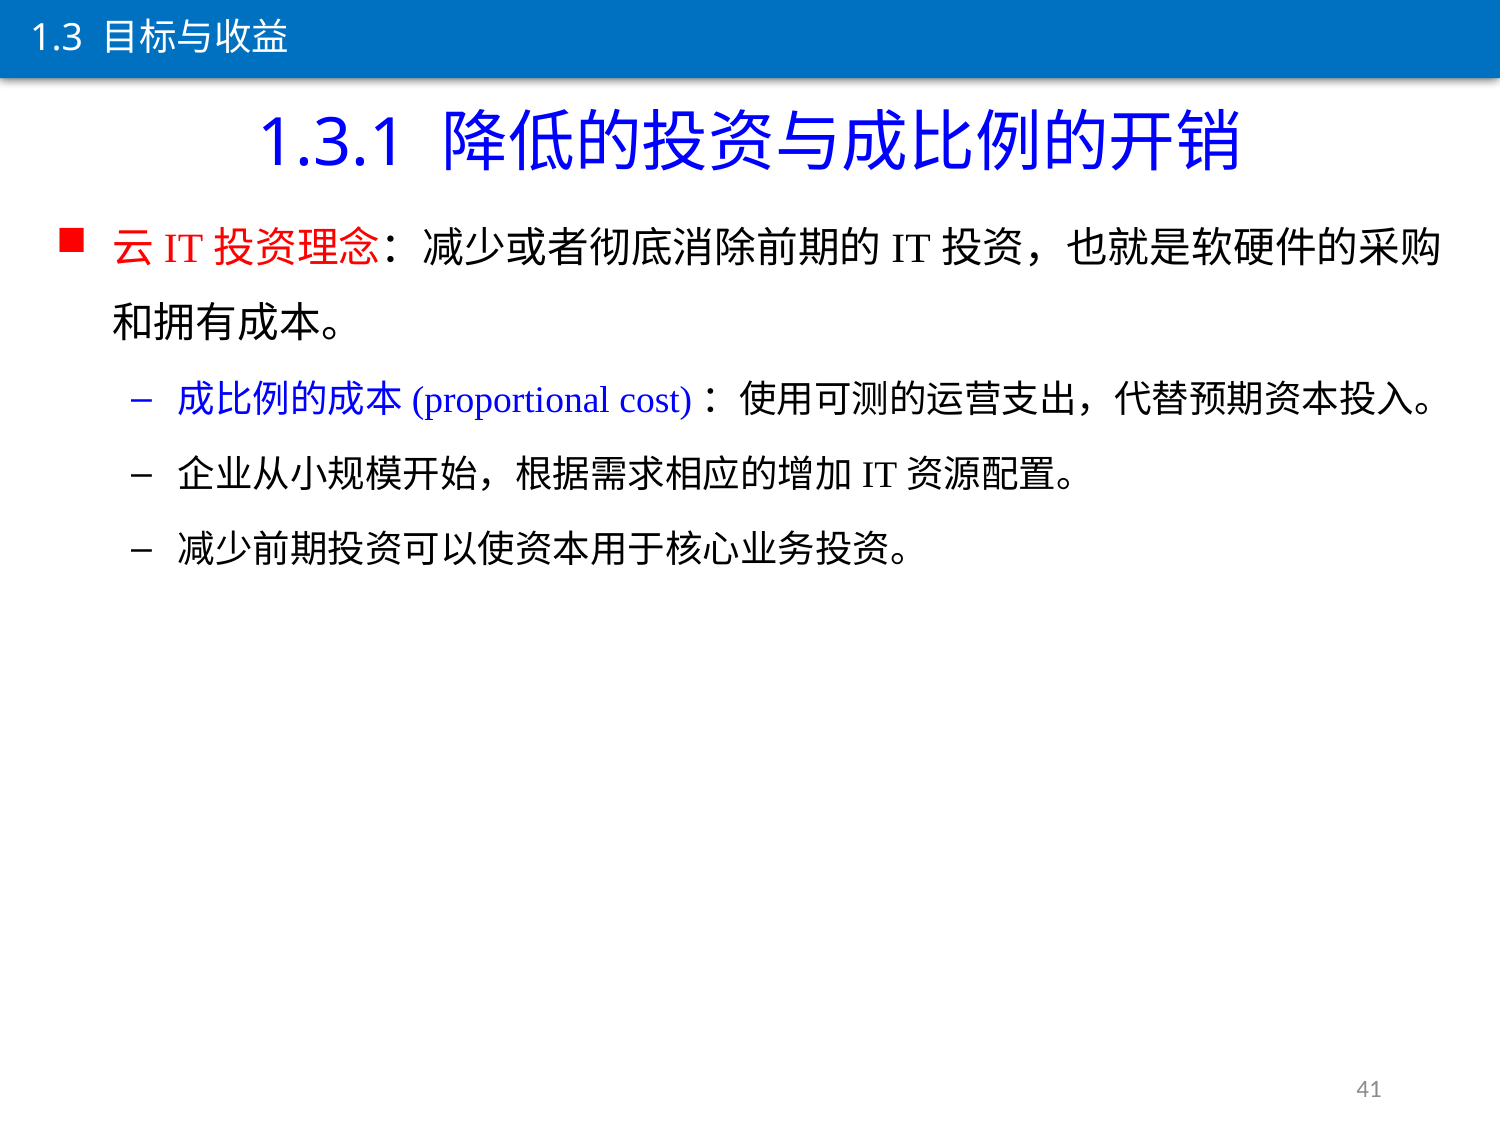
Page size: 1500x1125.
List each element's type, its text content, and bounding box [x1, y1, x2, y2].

text_box 云IT投资理念：减少或者彻底消除前期的IT投资，也就是软硬件的采购和拥有成本。 成比例的成本(proportional cost)：使用可测的运营支出，代替预期资本投入。 企业从小规模开始，根据需求相应的增加IT资源配置。 减少前期投资可以使资本用于核心业务投资。 [41, 187, 1471, 653]
text_box 1.3 目标与收益 [15, 5, 305, 66]
text_box [0, 0, 1500, 79]
text_box 1.3.1 降低的投资与成比例的开销 [0, 91, 1500, 187]
slide_number 41 [1059, 1057, 1397, 1118]
